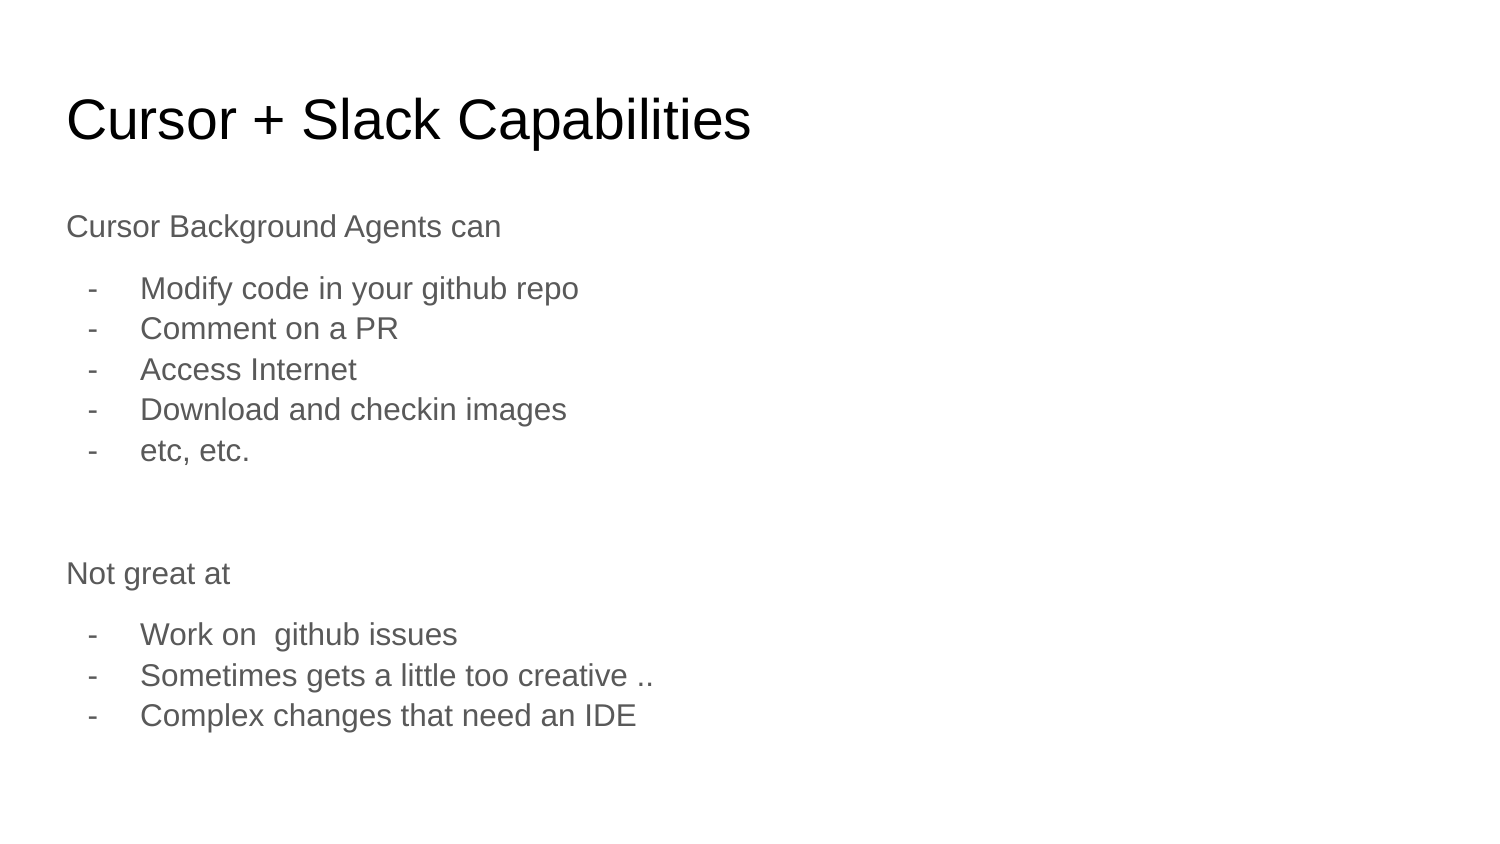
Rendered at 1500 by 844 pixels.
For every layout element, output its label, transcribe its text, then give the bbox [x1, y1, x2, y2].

title Cursor + Slack Capabilities [51, 72, 1449, 167]
list Cursor Background Agents can Modify code in your github repo Comment on a PR Access Internet Download and checkin images etc, etc. Not great at Work on github issues Sometimes gets a little too creative .. Complex changes that need an IDE [51, 189, 1449, 750]
